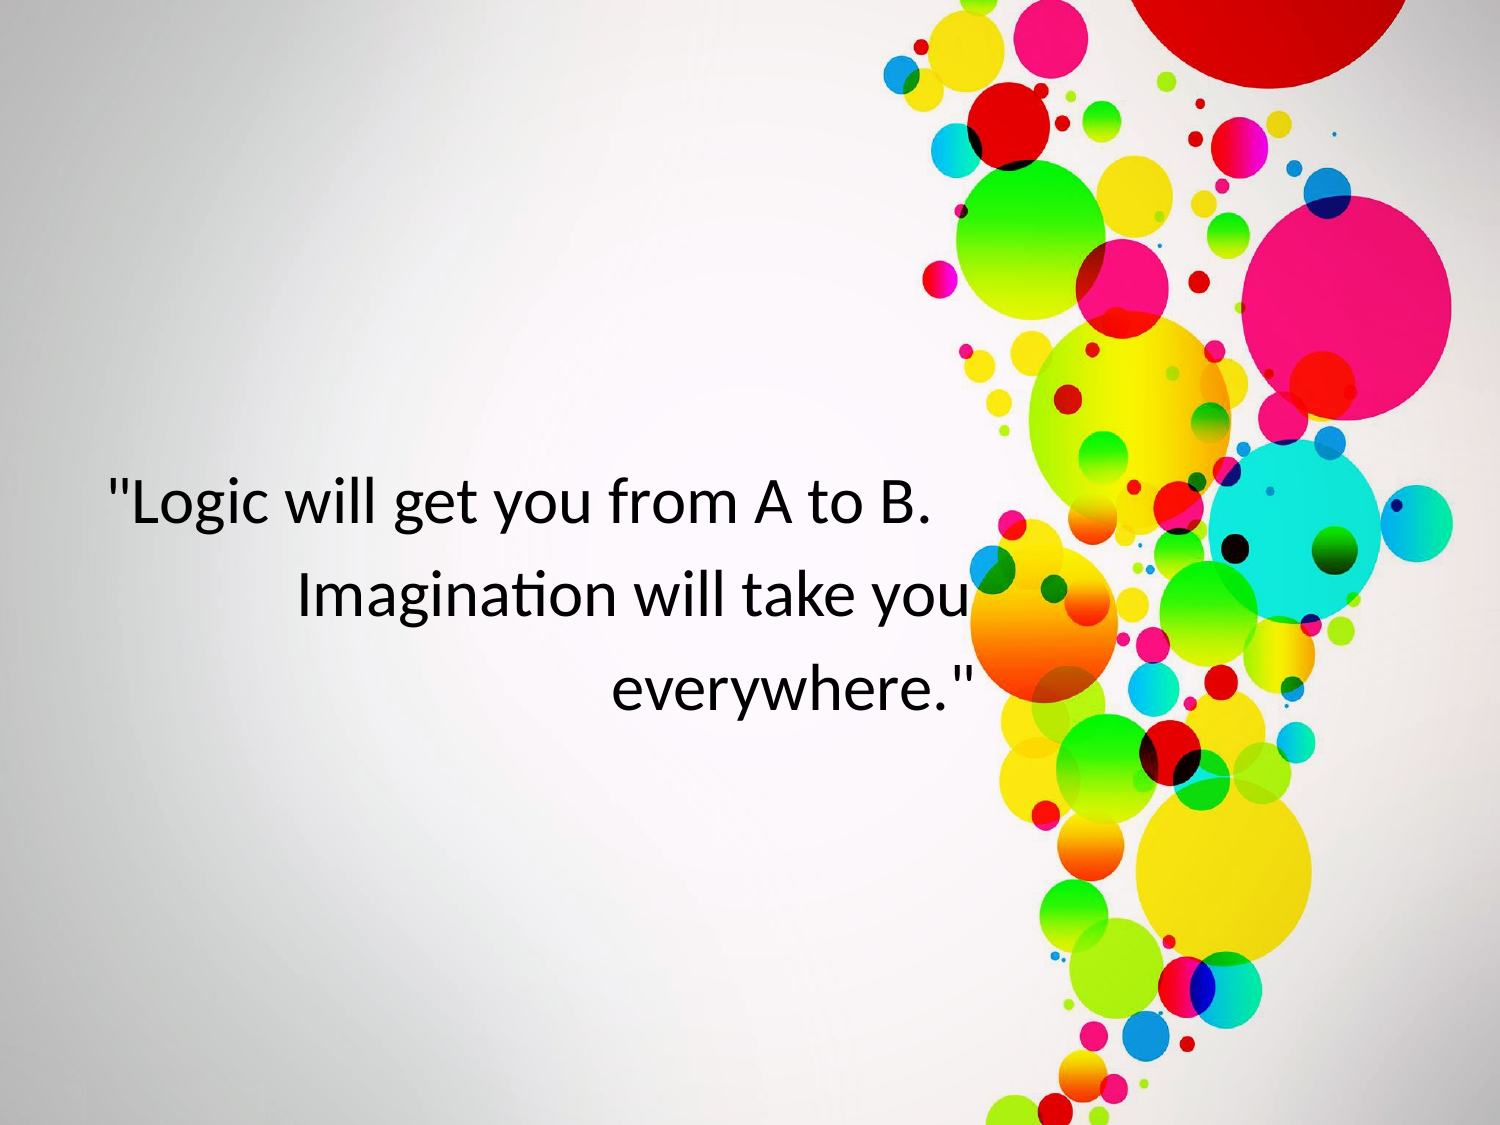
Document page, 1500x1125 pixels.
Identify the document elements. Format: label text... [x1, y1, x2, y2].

list "Logic will get you from A to B. Imagination will take you everywhere." [75, 262, 1425, 1005]
picture [0, 0, 1500, 1125]
